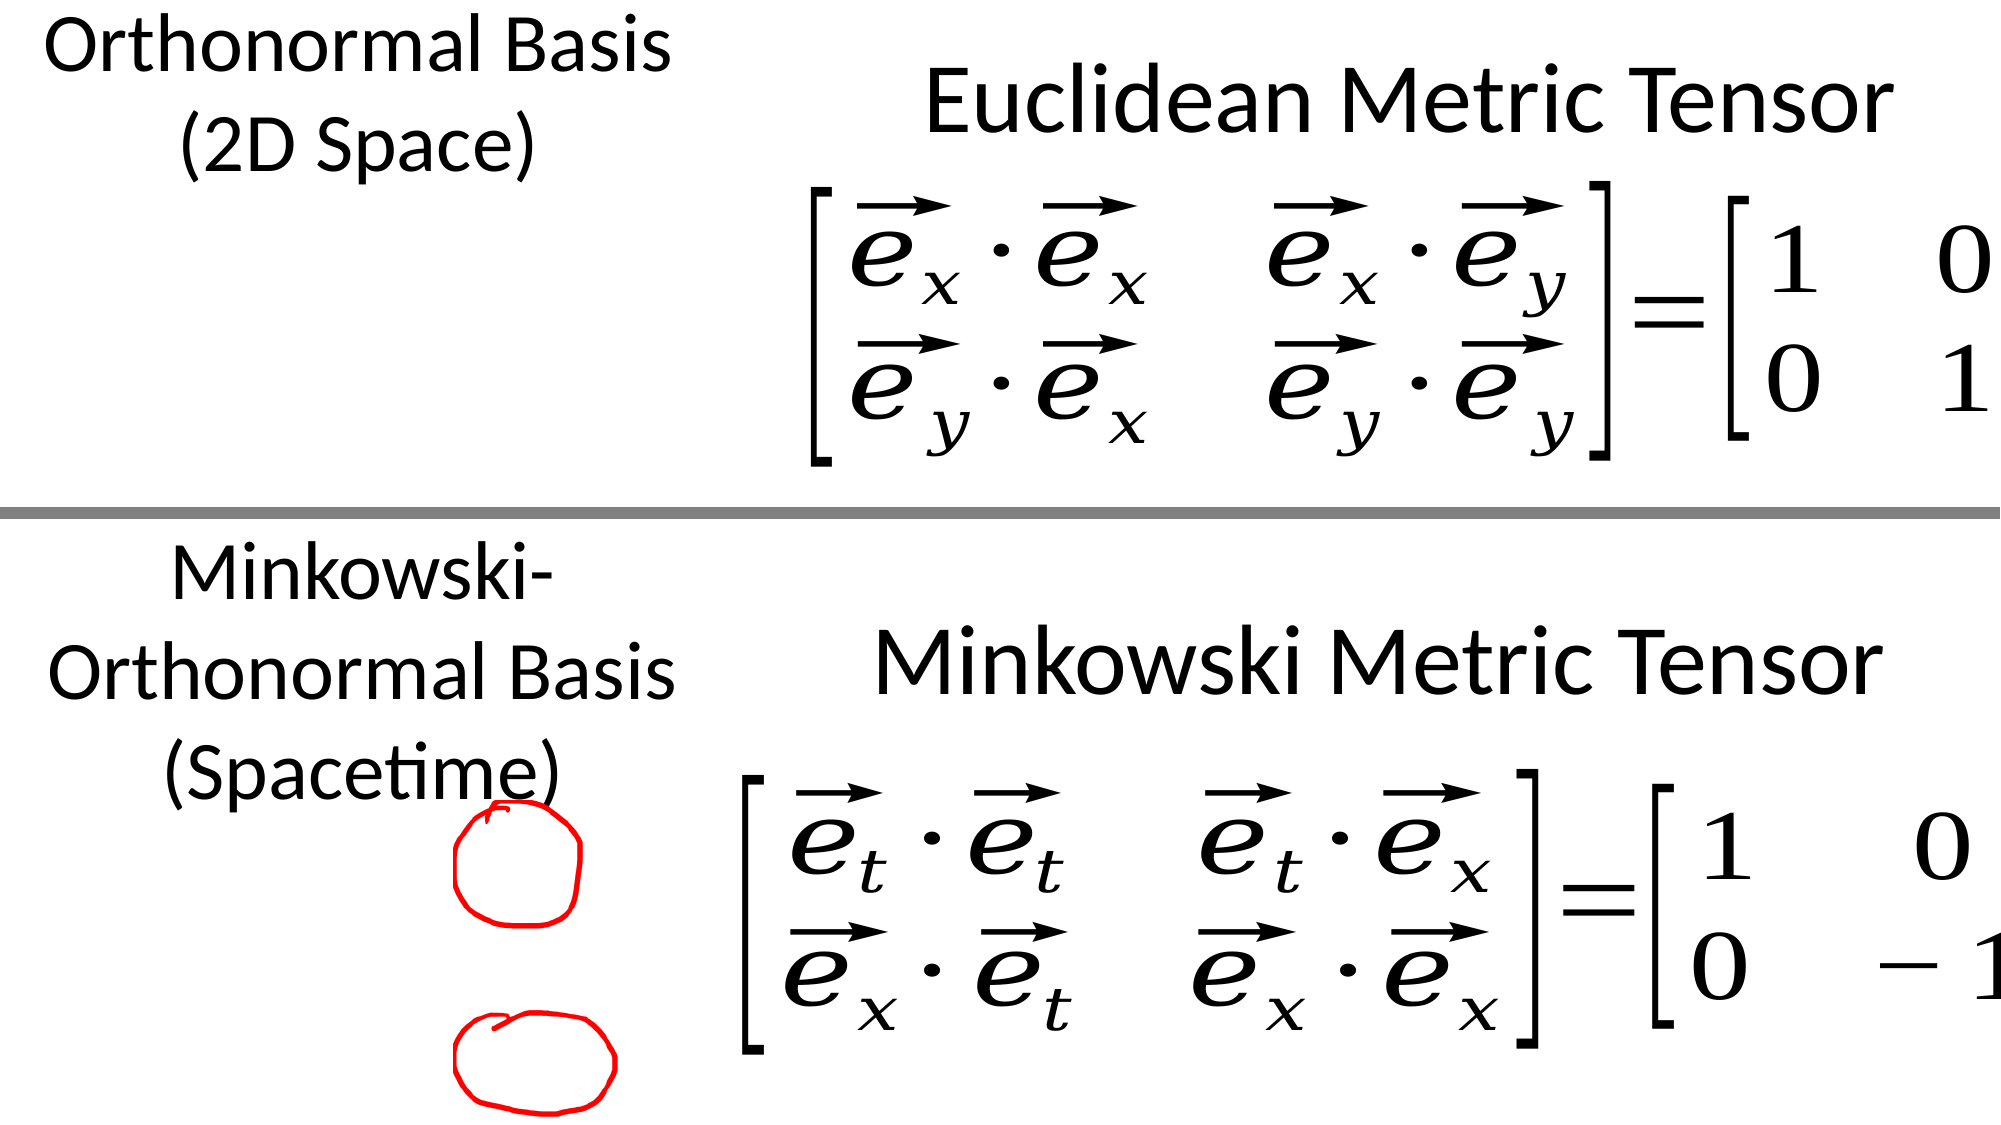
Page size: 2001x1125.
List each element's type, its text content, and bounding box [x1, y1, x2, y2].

text_box Minkowski Metric Tensor [845, 587, 1913, 723]
picture [453, 800, 626, 1125]
text_box Euclidean Metric Tensor [895, 24, 1925, 160]
